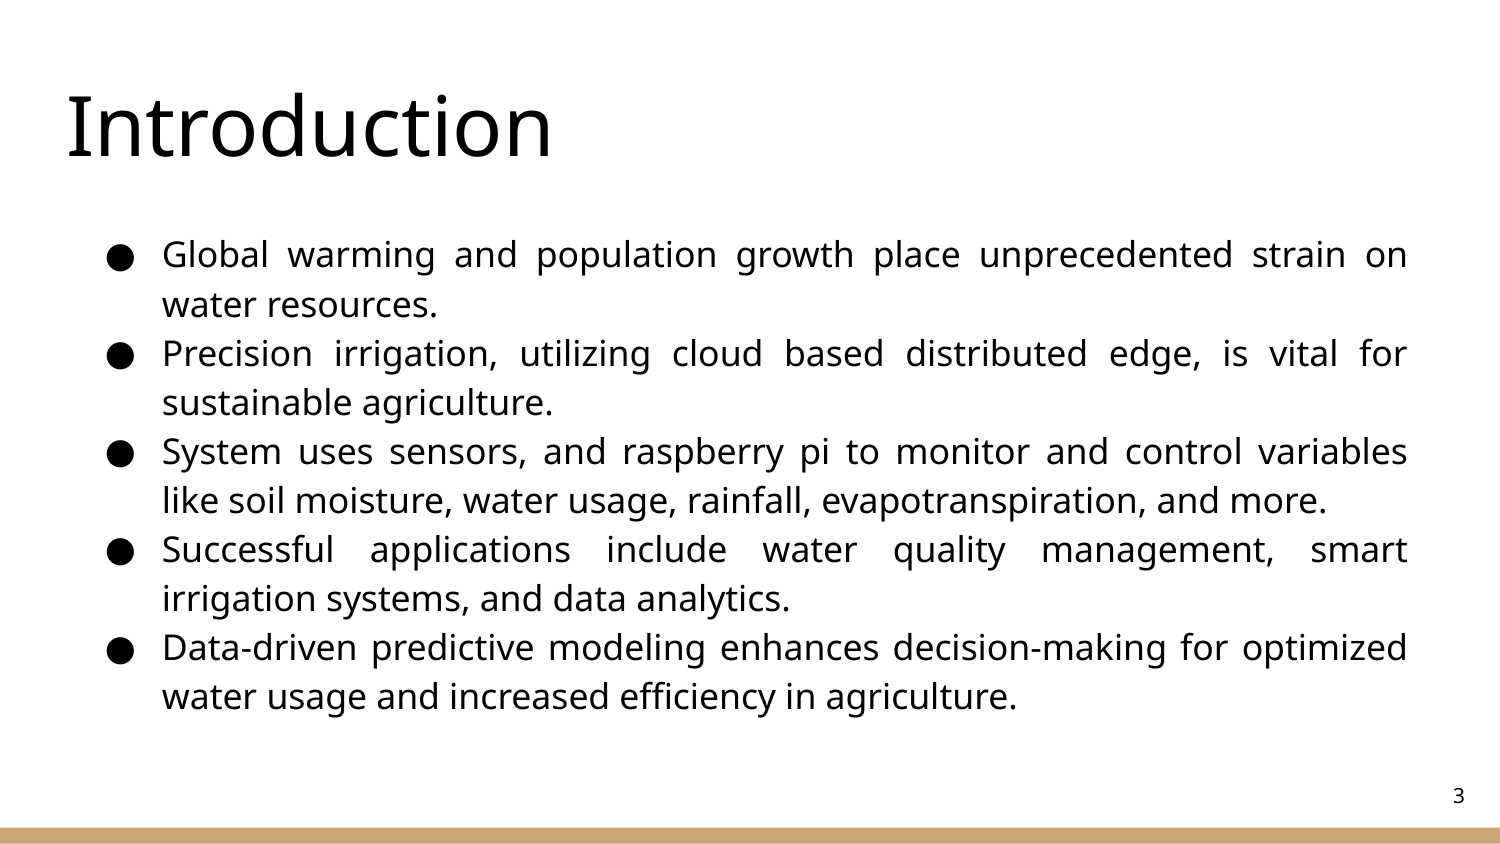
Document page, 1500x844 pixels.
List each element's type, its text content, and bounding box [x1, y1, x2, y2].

title Introduction [51, 51, 1449, 189]
slide_number ‹#› [1389, 764, 1480, 830]
list Global warming and population growth place unprecedented strain on water resources. Precision irrigation, utilizing cloud based distributed edge, is vital for sustainable agriculture. System uses sensors, and raspberry pi to monitor and control variables like soil moisture, water usage, rainfall, evapotranspiration, and more. Successful applications include water quality management, smart irrigation systems, and data analytics. Data-driven predictive modeling enhances decision-making for optimized water usage and increased efficiency in agriculture. [75, 211, 1425, 740]
